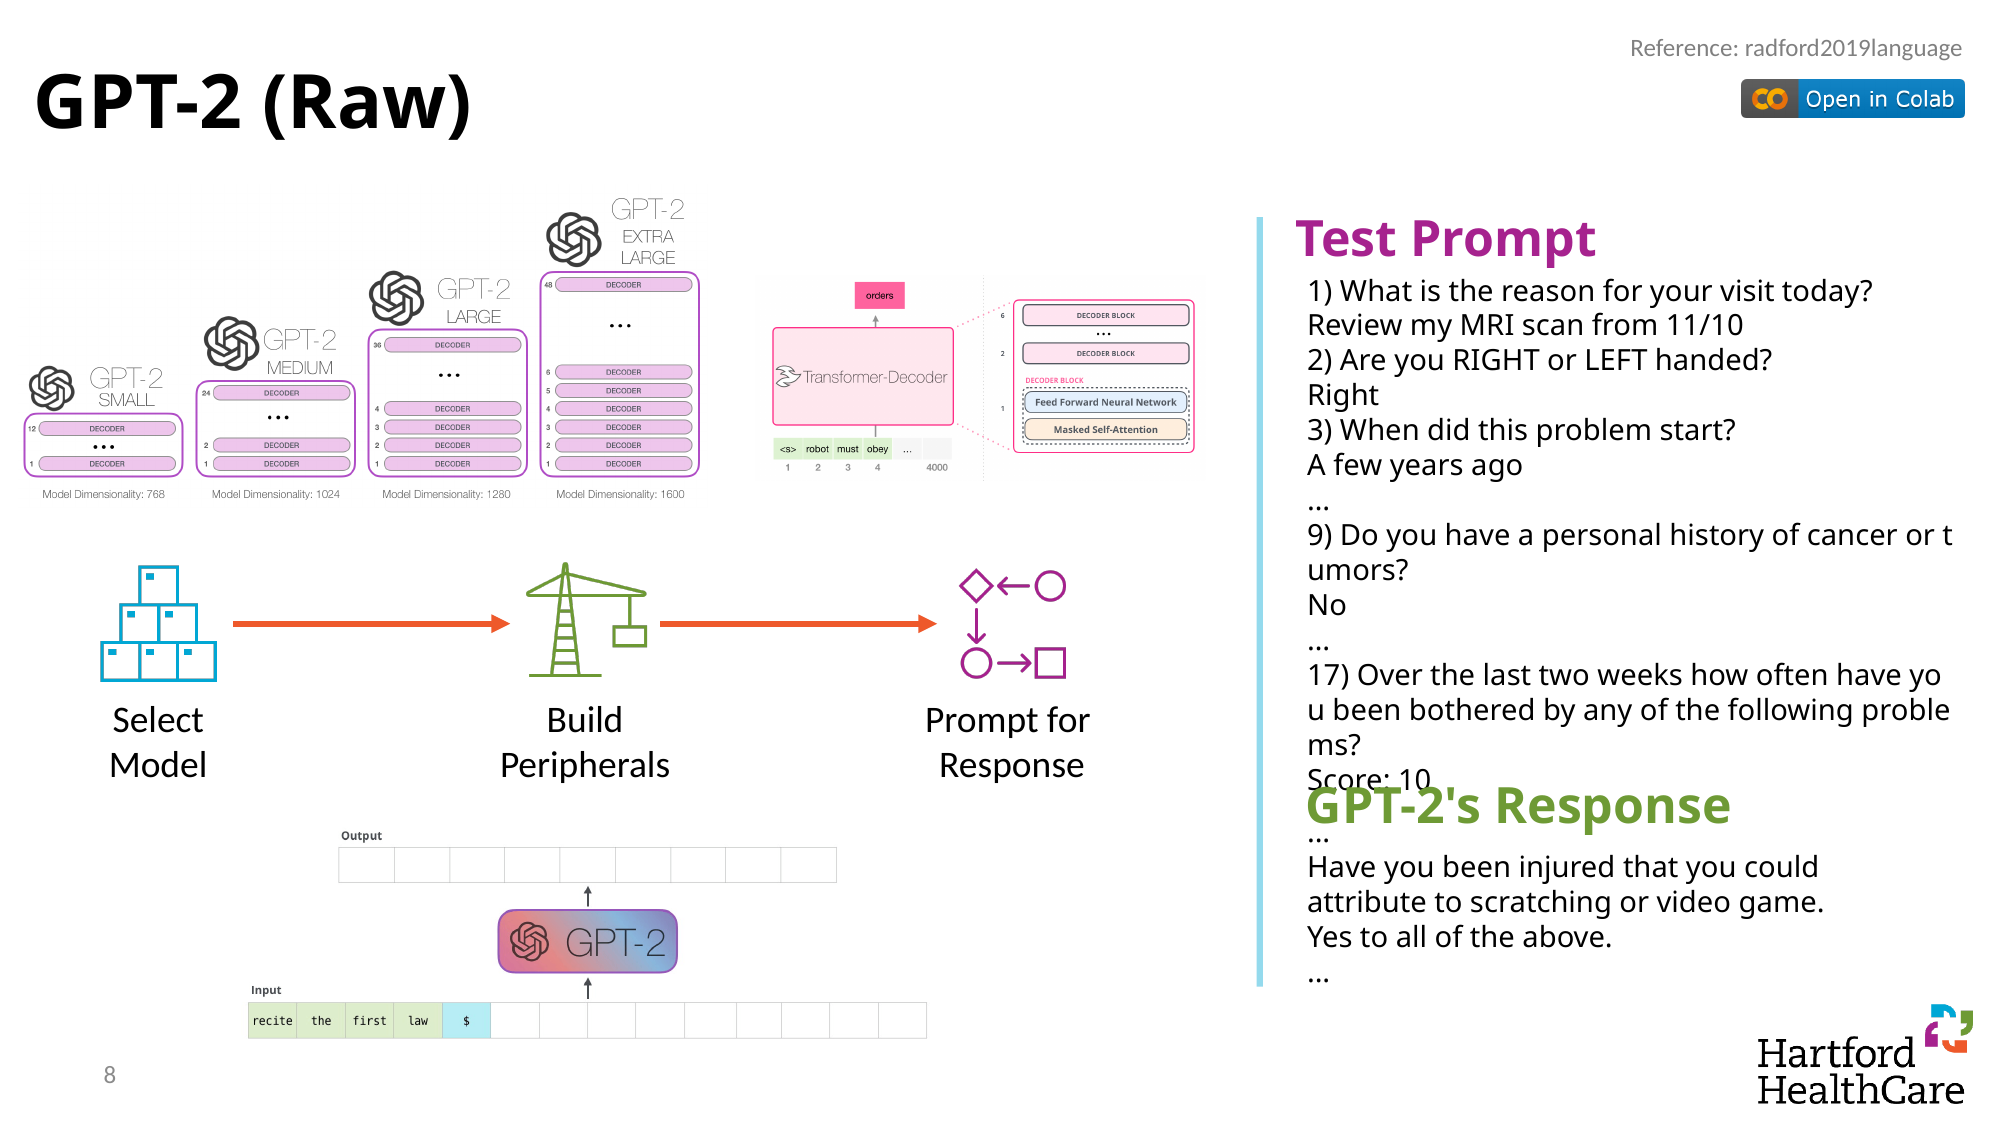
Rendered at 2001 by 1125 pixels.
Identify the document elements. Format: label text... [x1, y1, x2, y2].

picture [1758, 1004, 1973, 1104]
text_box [1291, 198, 1976, 998]
text_box Reference: radford2019language [1601, 23, 1978, 69]
picture [755, 275, 1206, 481]
text_box GPT-2 (Raw)​ [18, 45, 650, 151]
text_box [83, 548, 1116, 794]
picture [1741, 79, 1965, 118]
picture [225, 803, 946, 1057]
slide_number 8 [88, 1043, 539, 1104]
picture [18, 184, 708, 508]
